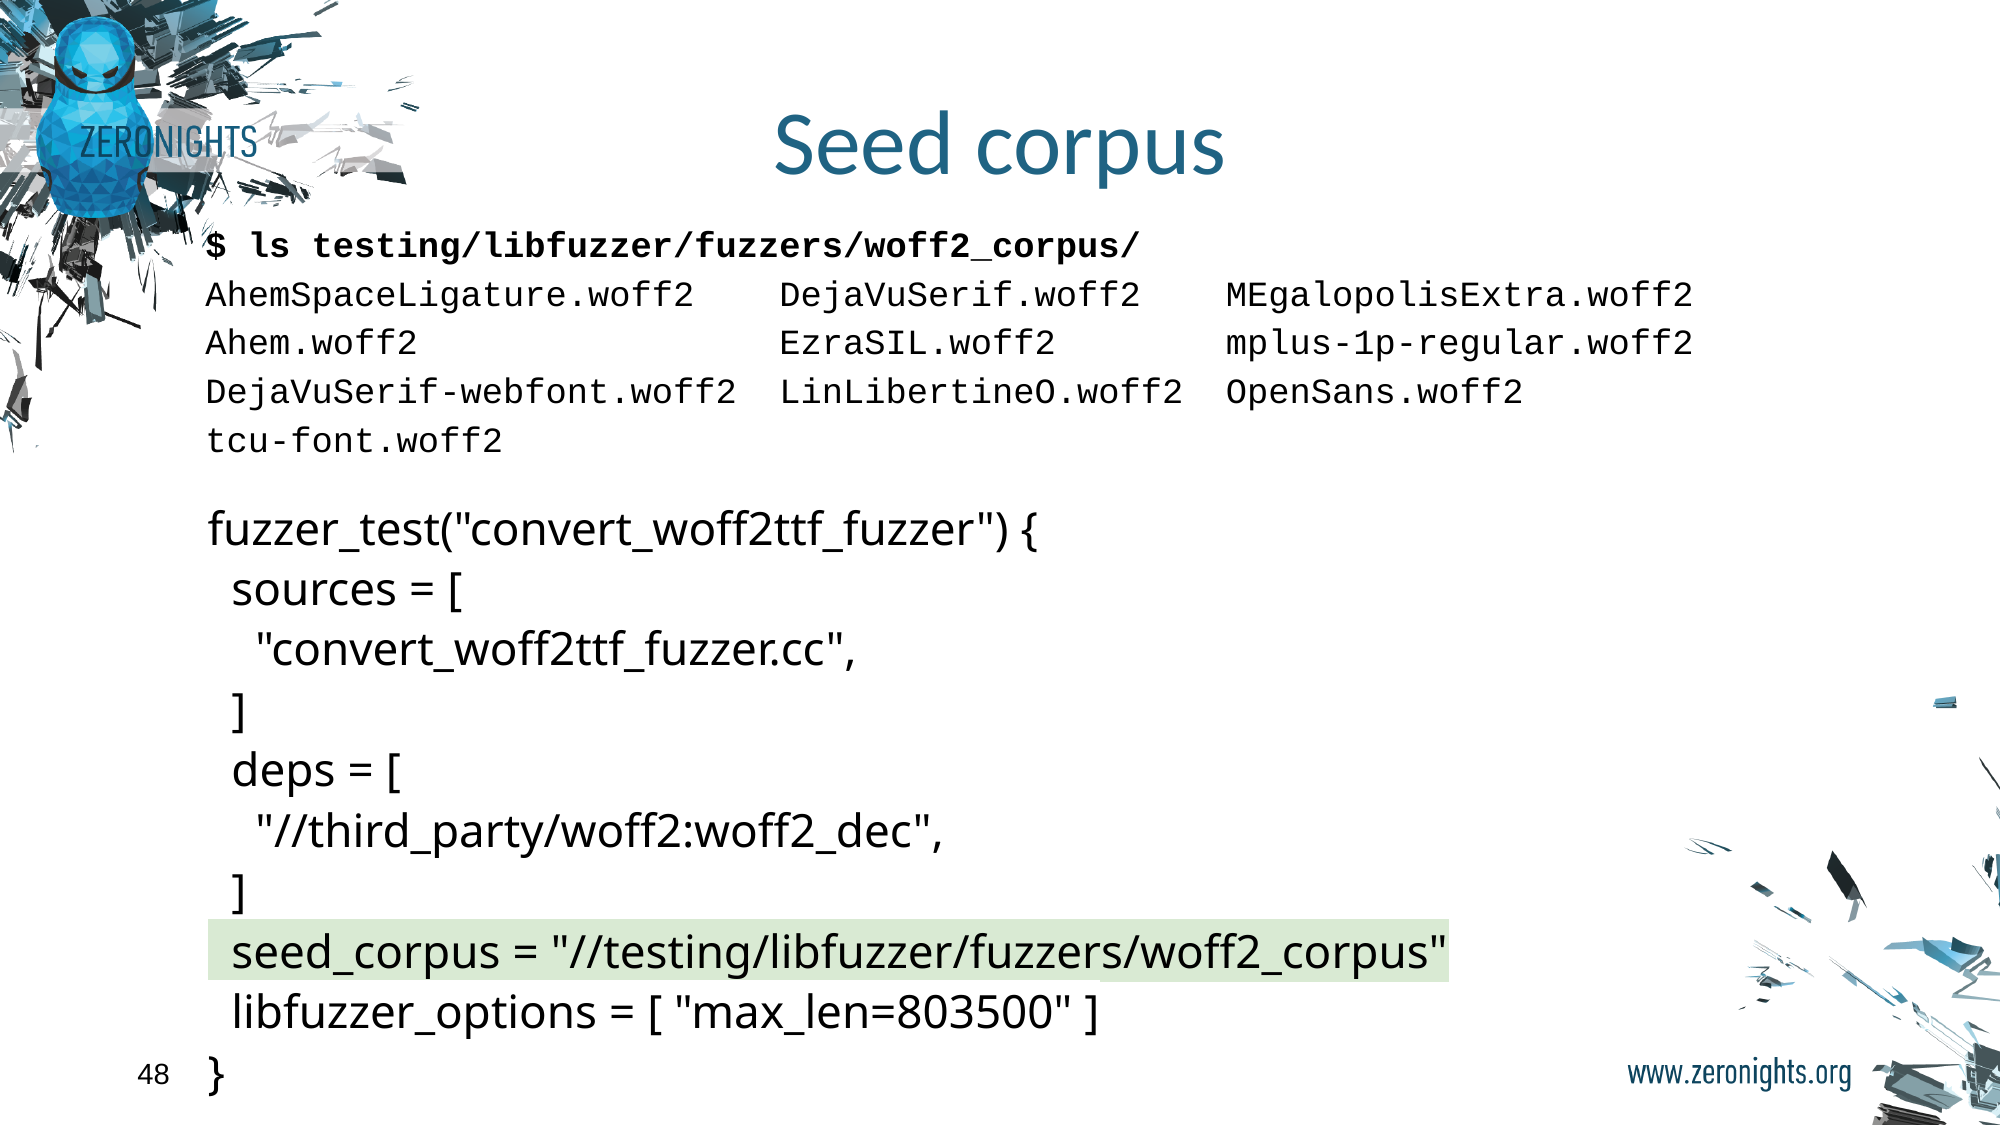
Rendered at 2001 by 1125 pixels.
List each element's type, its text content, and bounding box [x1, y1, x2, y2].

title Seed corpus [137, 95, 1863, 278]
text_box fuzzer_test("convert_woff2ttf_fuzzer") { sources = [ "convert_woff2ttf_fuzzer.cc", ] deps = [ "//third_party/woff2:woff2_dec", ] seed_corpus = "//testing/libfuzzer/fuzzers/woff2_corpus" libfuzzer_options = [ "max_len=803500" ] } [201, 487, 1694, 1125]
picture [0, 0, 470, 489]
text_box $ ls testing/libfuzzer/fuzzers/woff2_corpus/ AhemSpaceLigature.woff2 DejaVuSerif.woff2 MEgalopolisExtra.woff2 Ahem.woff2 EzraSIL.woff2 mplus-1p-regular.woff2 DejaVuSerif-webfont.woff2 LinLibertineO.woff2 OpenSans.woff2 tcu-font.woff2 [190, 200, 1776, 501]
picture [1694, 686, 2000, 1125]
slide_number ‹#› [137, 1042, 201, 1103]
